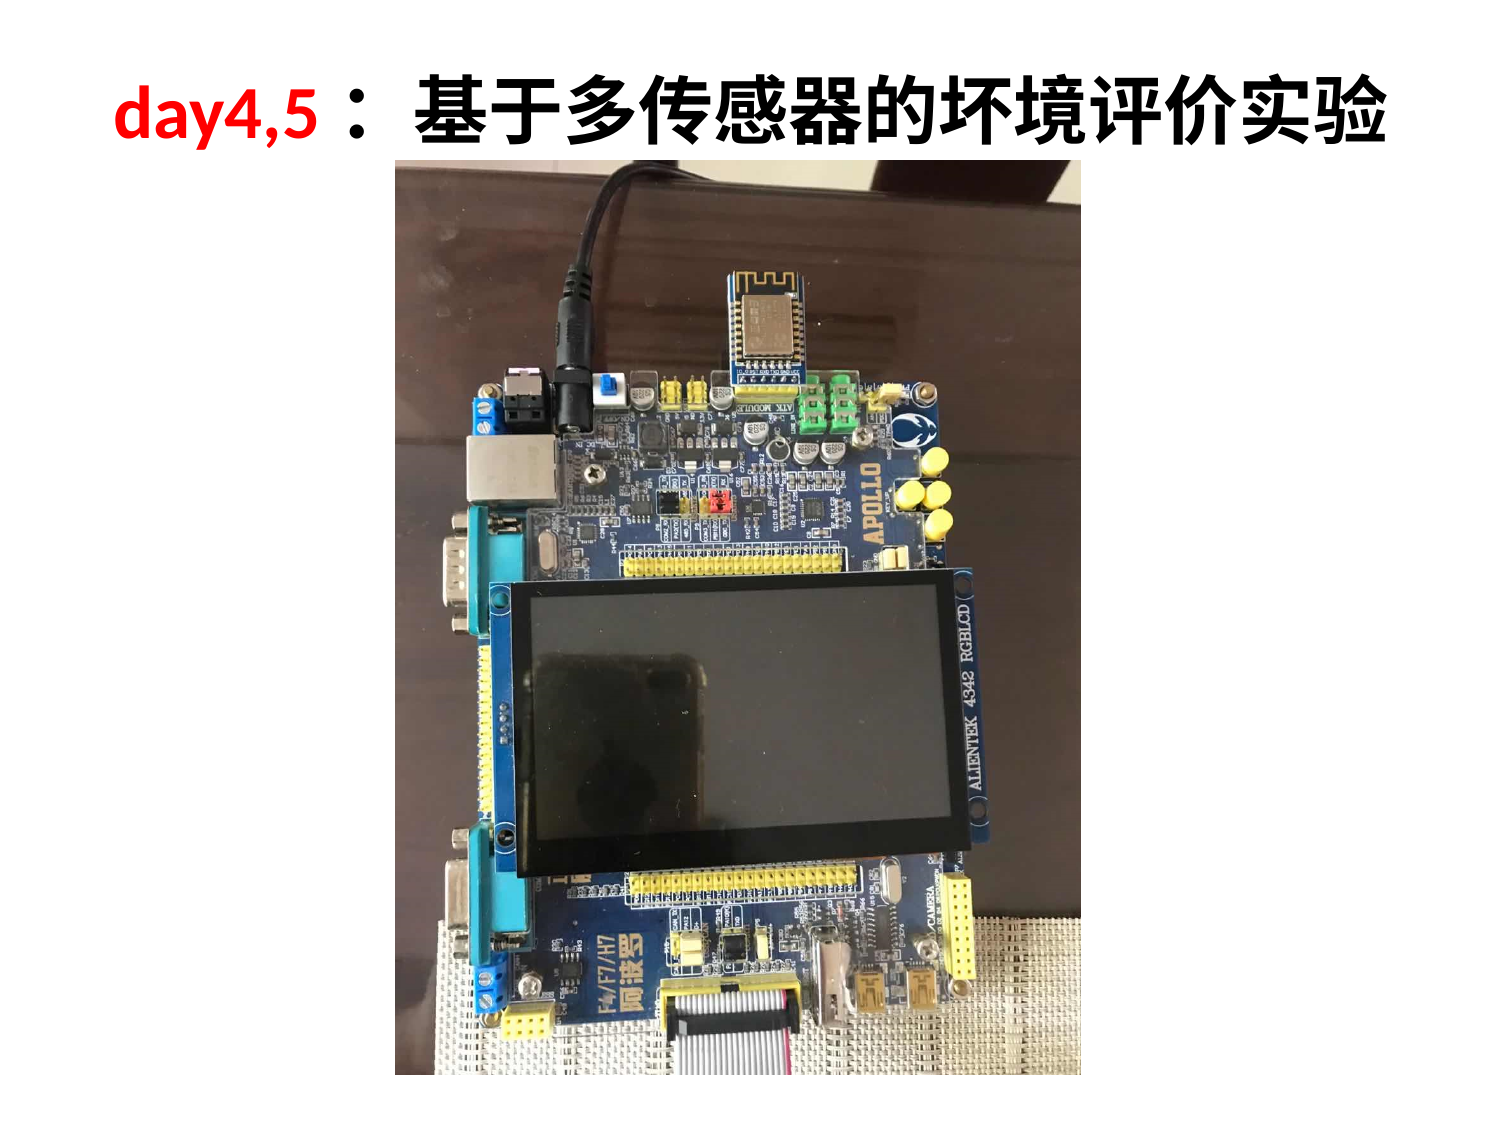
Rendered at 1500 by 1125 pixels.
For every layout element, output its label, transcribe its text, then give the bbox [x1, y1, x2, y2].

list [395, 160, 1081, 1075]
title day4,5：基于多传感器的坏境评价实验 [76, 45, 1425, 173]
